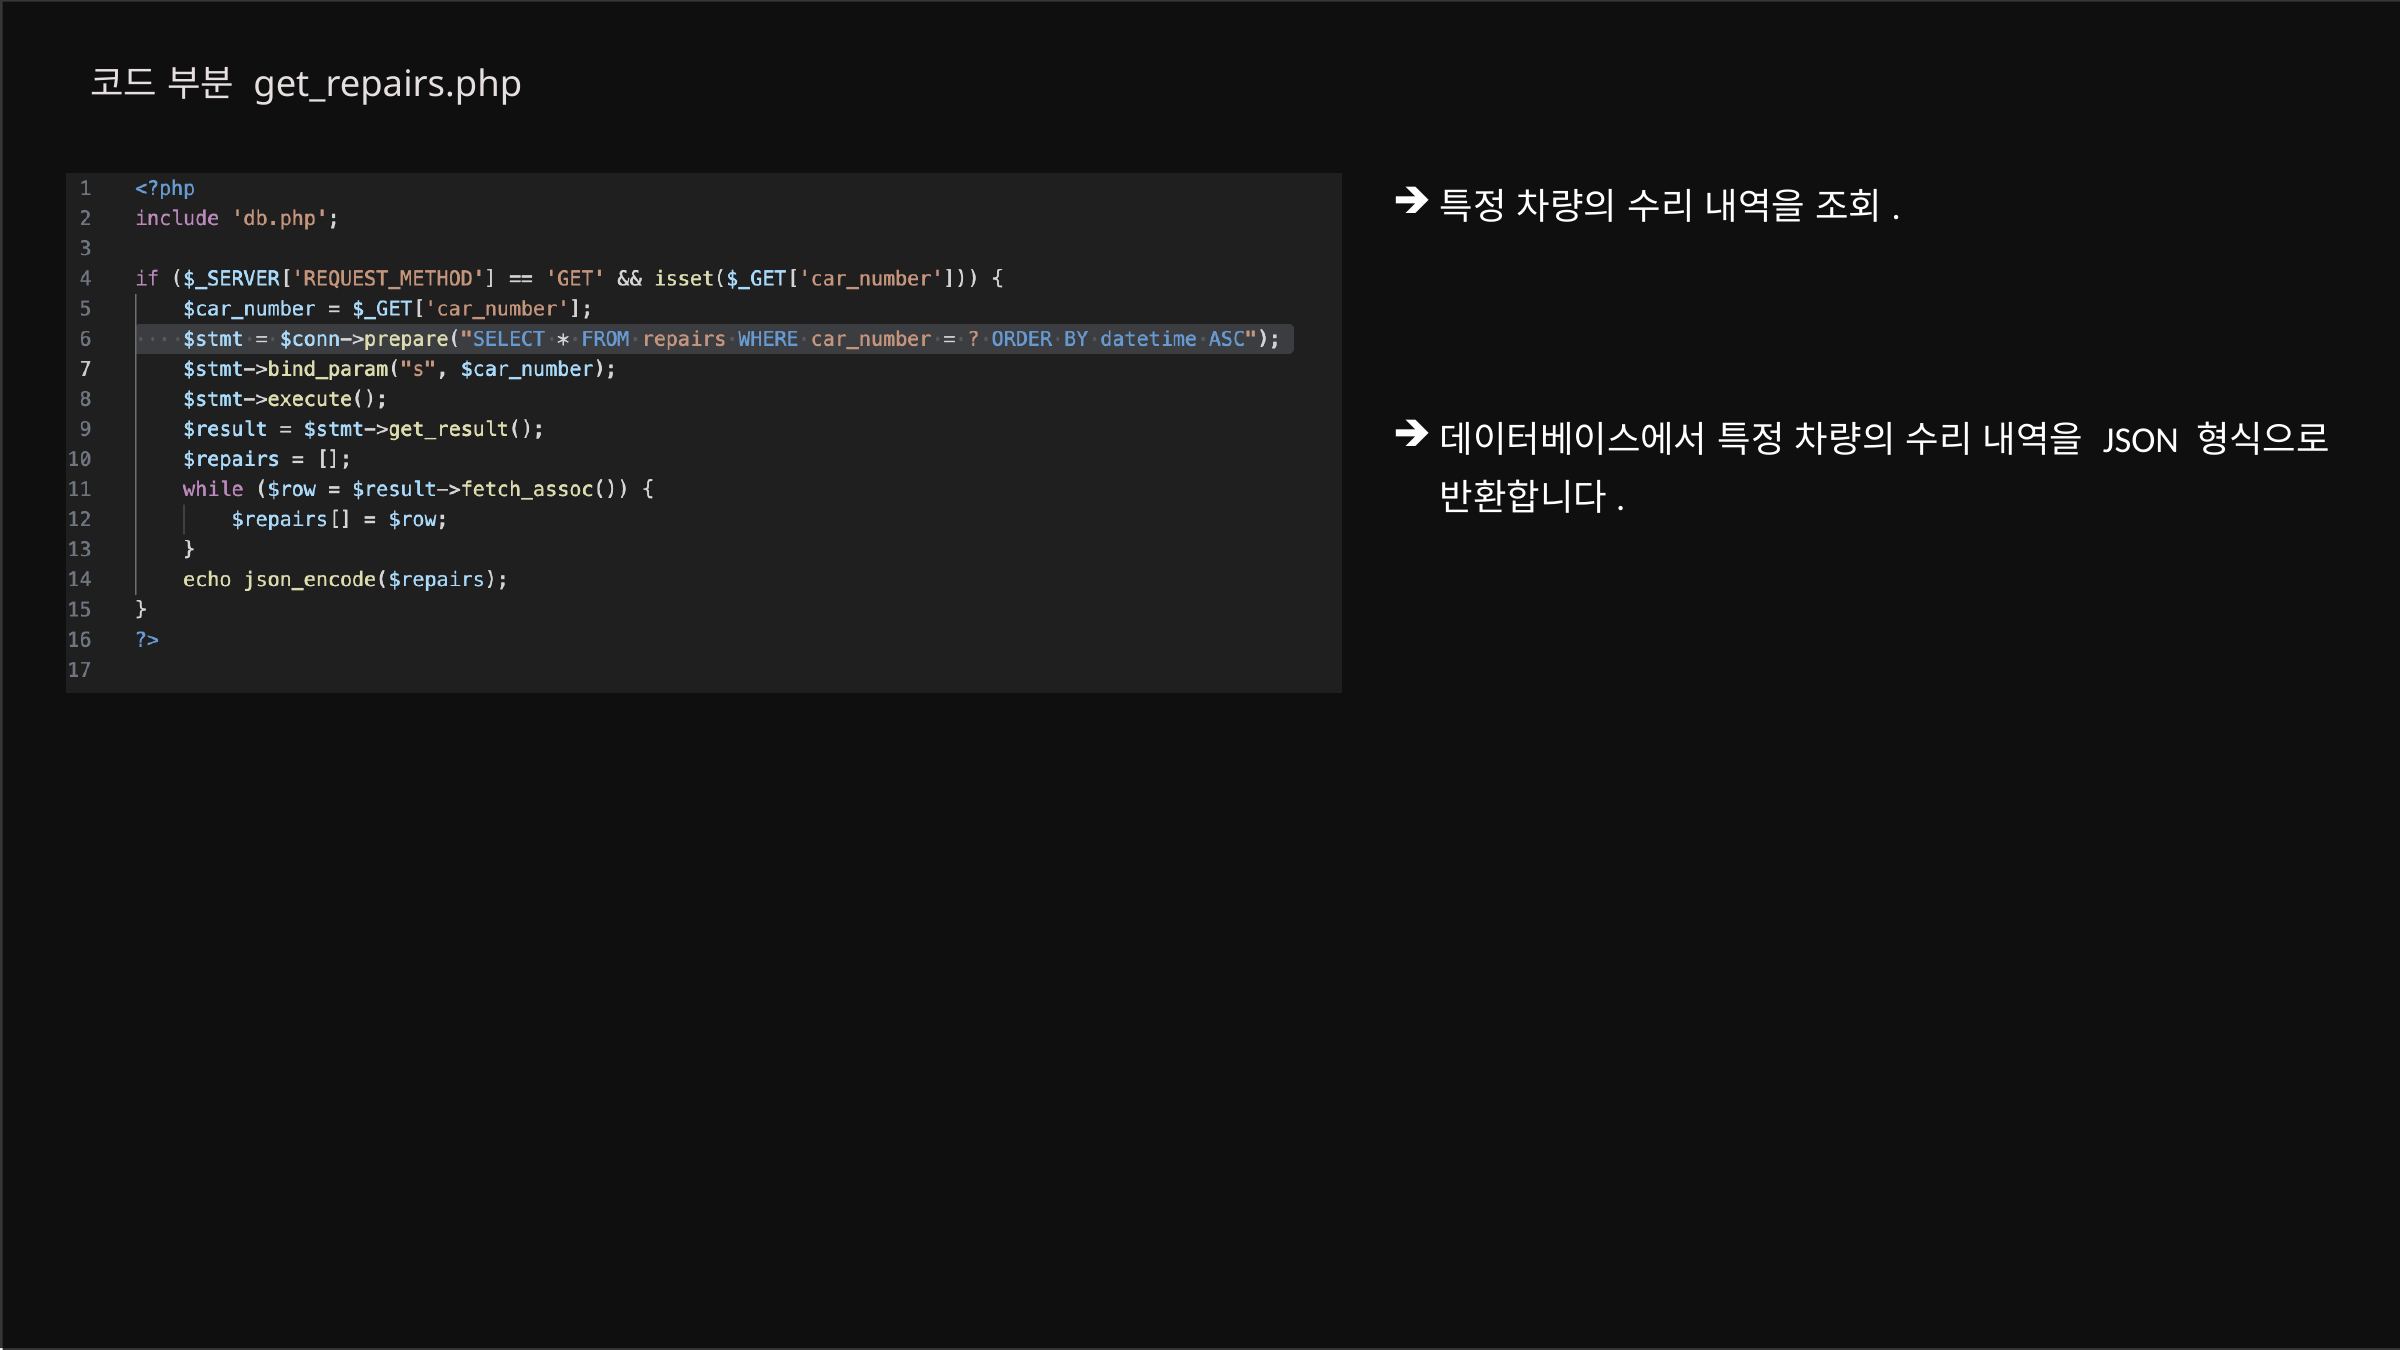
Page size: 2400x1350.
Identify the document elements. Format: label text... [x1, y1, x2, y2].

text_box [0, 0, 2400, 1349]
picture [66, 173, 1342, 693]
text_box 특정 차량의 수리 내역을 조회. 데이터베이스에서 특정 차량의 수리 내역을 JSON 형식으로 반환합니다. [1378, 161, 2367, 675]
text_box [19, 1, 931, 116]
text_box 코드 부분 get_repairs.php [75, 38, 632, 108]
